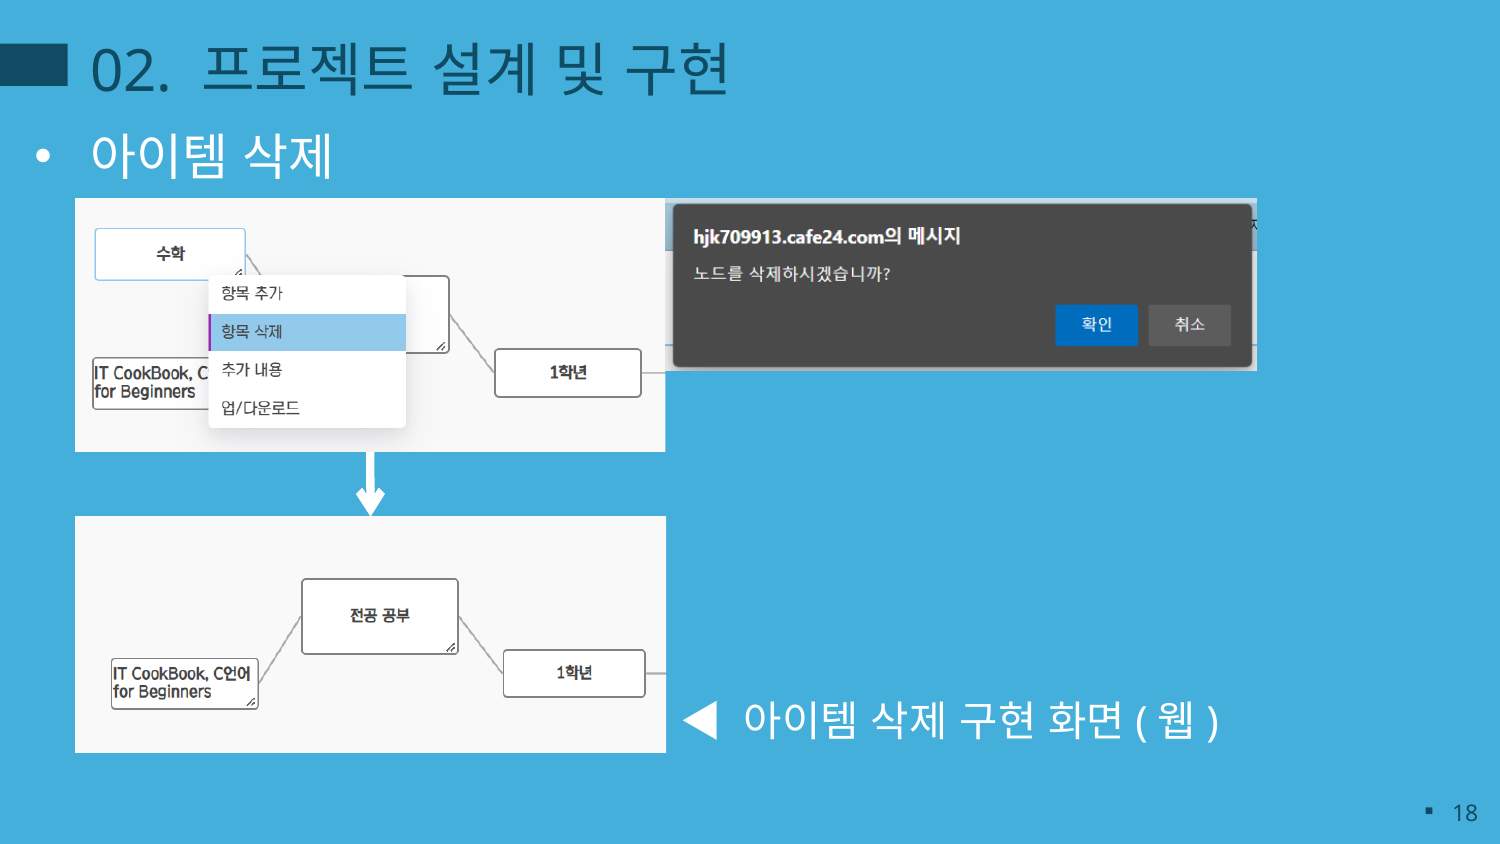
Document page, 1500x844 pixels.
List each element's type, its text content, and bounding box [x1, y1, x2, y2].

picture [74, 197, 1257, 453]
text_box ◀ 아이템 삭제 구현 화면(웹) [670, 687, 1500, 753]
text_box 아이템 삭제 [19, 117, 1176, 193]
title 02. 프로젝트 설계 및 구현 [75, 26, 1425, 118]
picture [74, 516, 667, 754]
slide_number 18 [1403, 783, 1494, 832]
